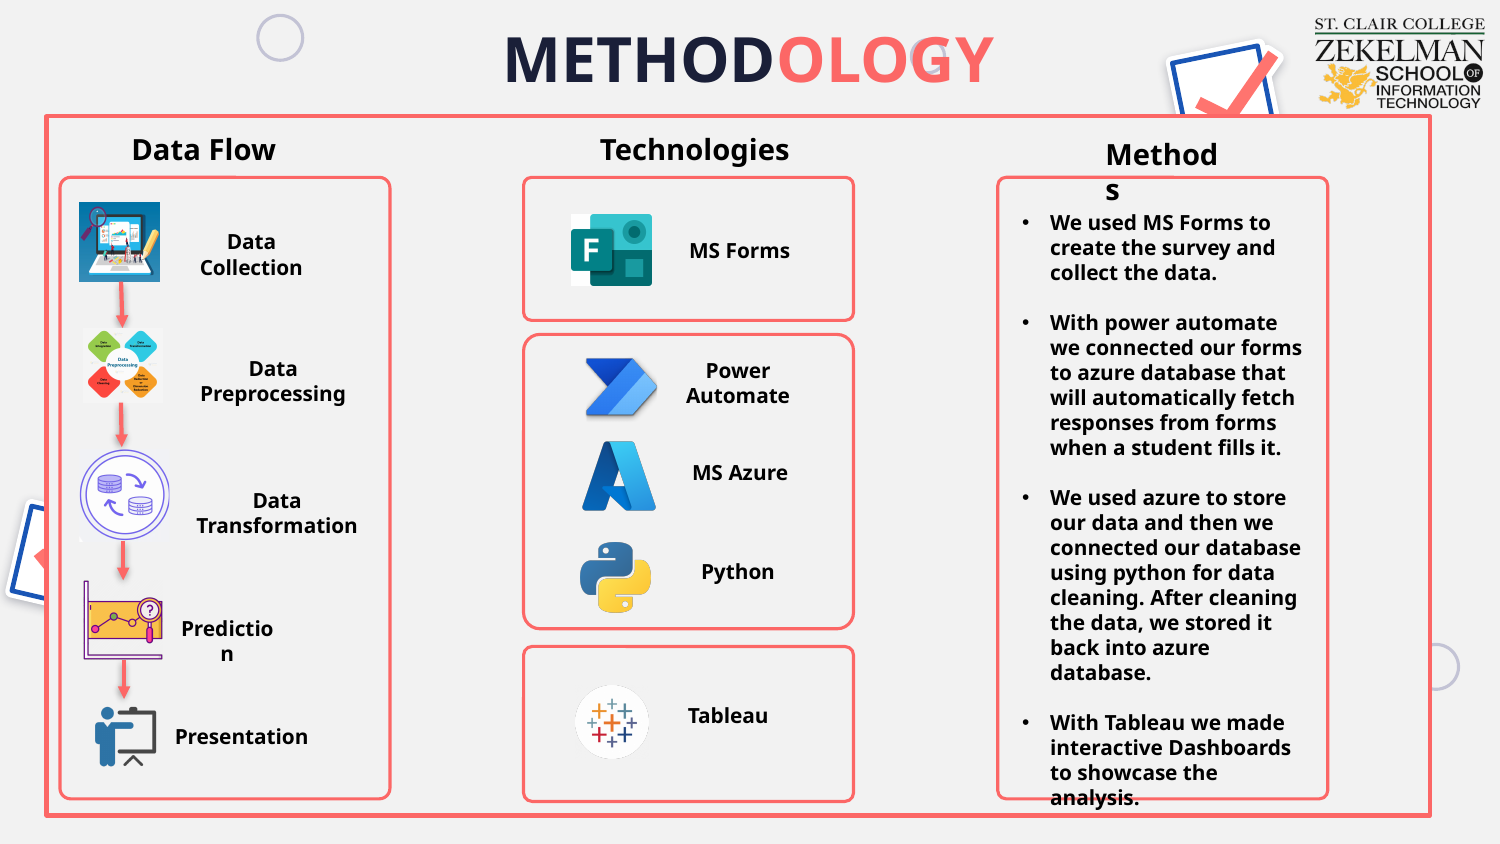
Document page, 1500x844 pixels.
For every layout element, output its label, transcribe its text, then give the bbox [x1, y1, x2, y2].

text_box We used MS Forms to create the survey and collect the data. With power automate we connected our forms to azure database that will automatically fetch responses from forms when a student fills it. We used azure to store our data and then we connected our database using python for data cleaning. After cleaning the data, we stored it back into azure database. With Tableau we made interactive Dashboards to showcase the analysis. [1007, 202, 1325, 842]
picture [78, 448, 170, 542]
text_box Methods [1090, 128, 1243, 177]
picture [579, 436, 659, 516]
text_box [44, 114, 1174, 818]
text_box [523, 646, 854, 802]
text_box Data Flow [116, 123, 300, 174]
picture [1326, 207, 1367, 257]
text_box Power Automate [668, 350, 830, 416]
picture [82, 328, 163, 404]
text_box Tableau [654, 695, 820, 735]
picture [570, 214, 652, 286]
picture [82, 579, 164, 660]
text_box [59, 177, 390, 799]
text_box [1243, 114, 1432, 818]
text_box Technologies [585, 124, 806, 175]
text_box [19, 515, 118, 605]
picture [579, 542, 651, 613]
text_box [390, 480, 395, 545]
picture [578, 344, 664, 430]
picture [78, 207, 160, 282]
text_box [1179, 50, 1286, 140]
picture [575, 685, 649, 759]
picture [82, 693, 169, 780]
text_box [523, 177, 854, 321]
text_box [997, 177, 1328, 799]
text_box [523, 334, 854, 629]
title METHODOLOGY [116, 4, 1381, 99]
picture [1315, 18, 1485, 112]
